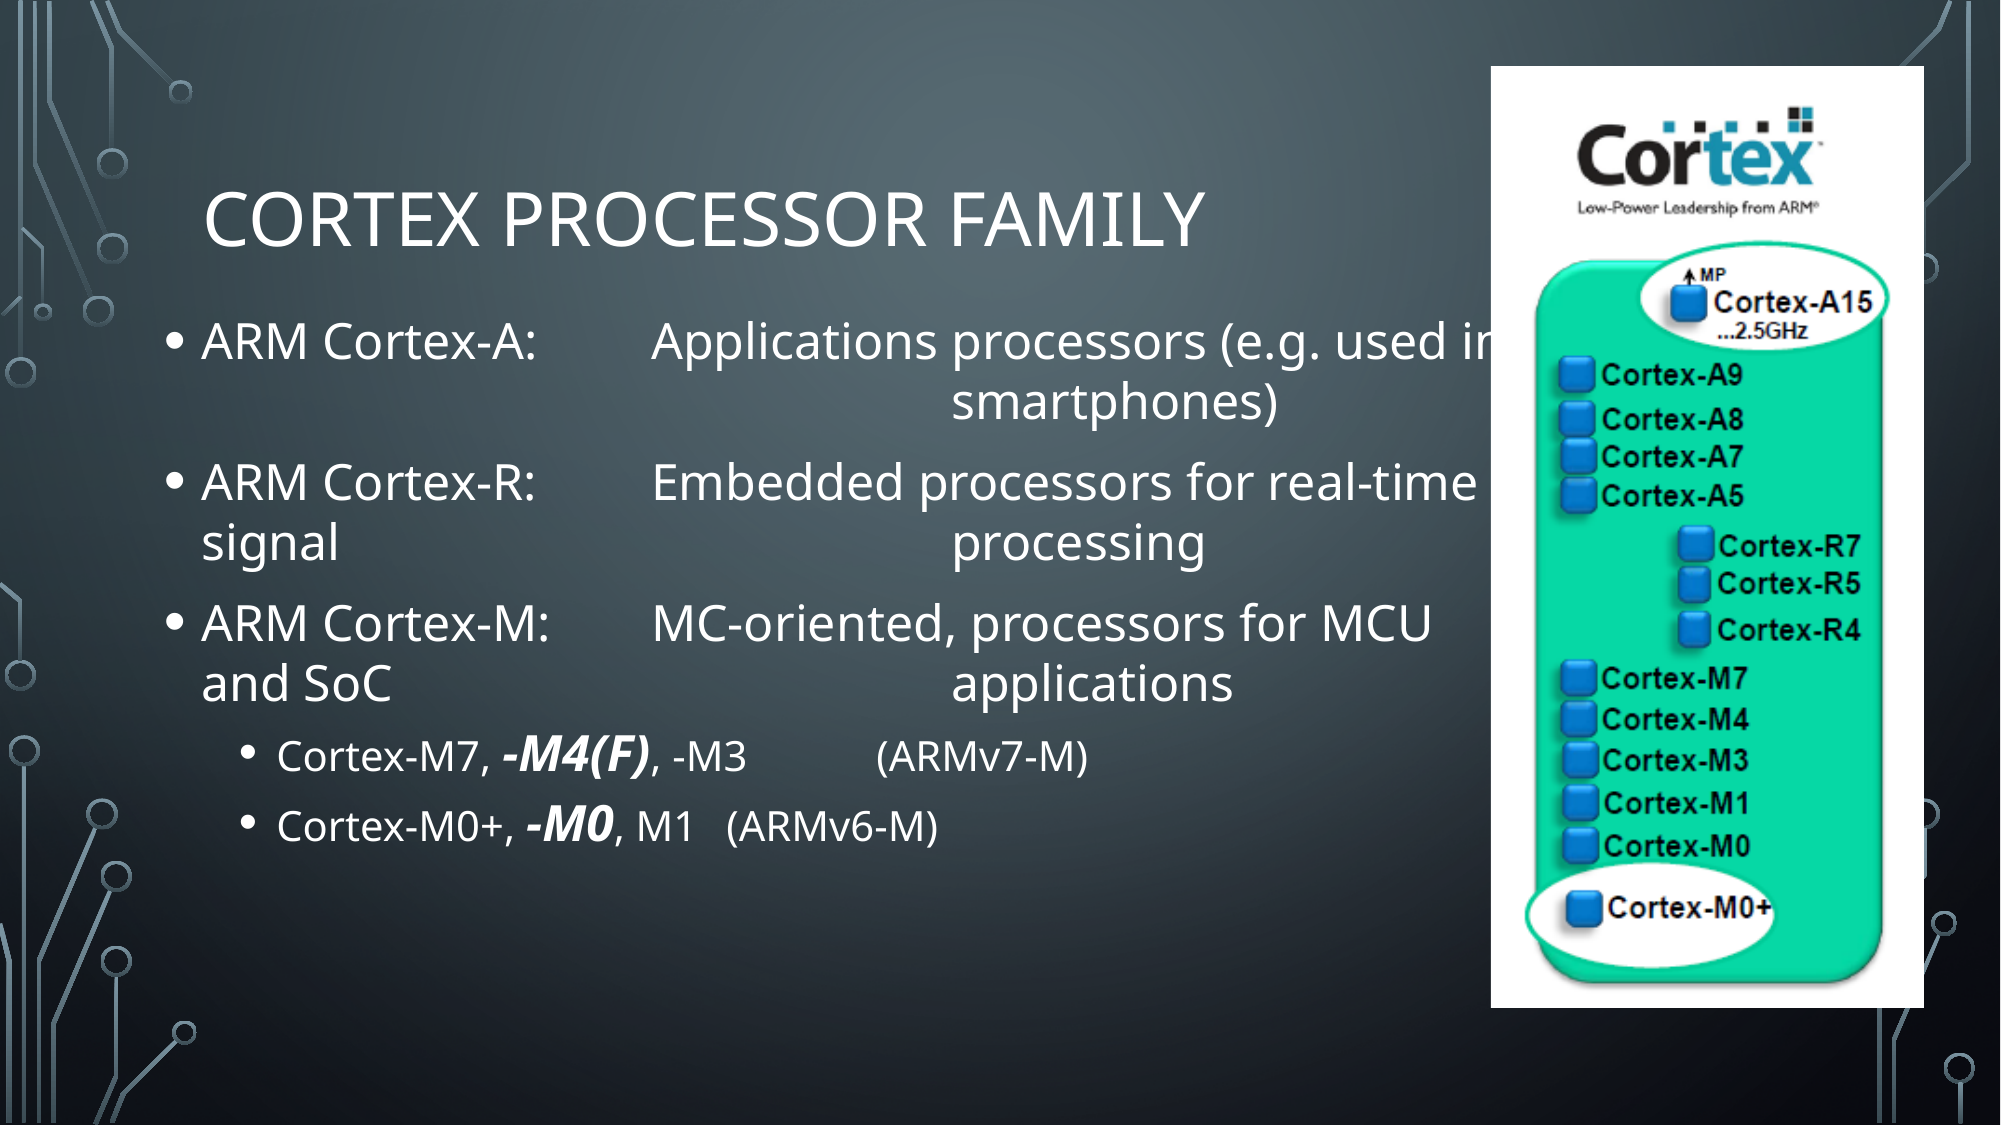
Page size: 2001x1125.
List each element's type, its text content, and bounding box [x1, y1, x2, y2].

title Cortex Processor Family [187, 101, 1490, 301]
list ARM Cortex-A: Applications processors (e.g. used in smartphones) ARM Cortex-R: Embedded processors for real-time signal processing ARM Cortex-M: MC-oriented, processors for MCU and SoC applications Cortex-M7, -M4(F), -M3 (ARMv7-M) Cortex-M0+, -M0, M1 (ARMv6-M) [148, 301, 1490, 1008]
picture [1490, 66, 1924, 1009]
